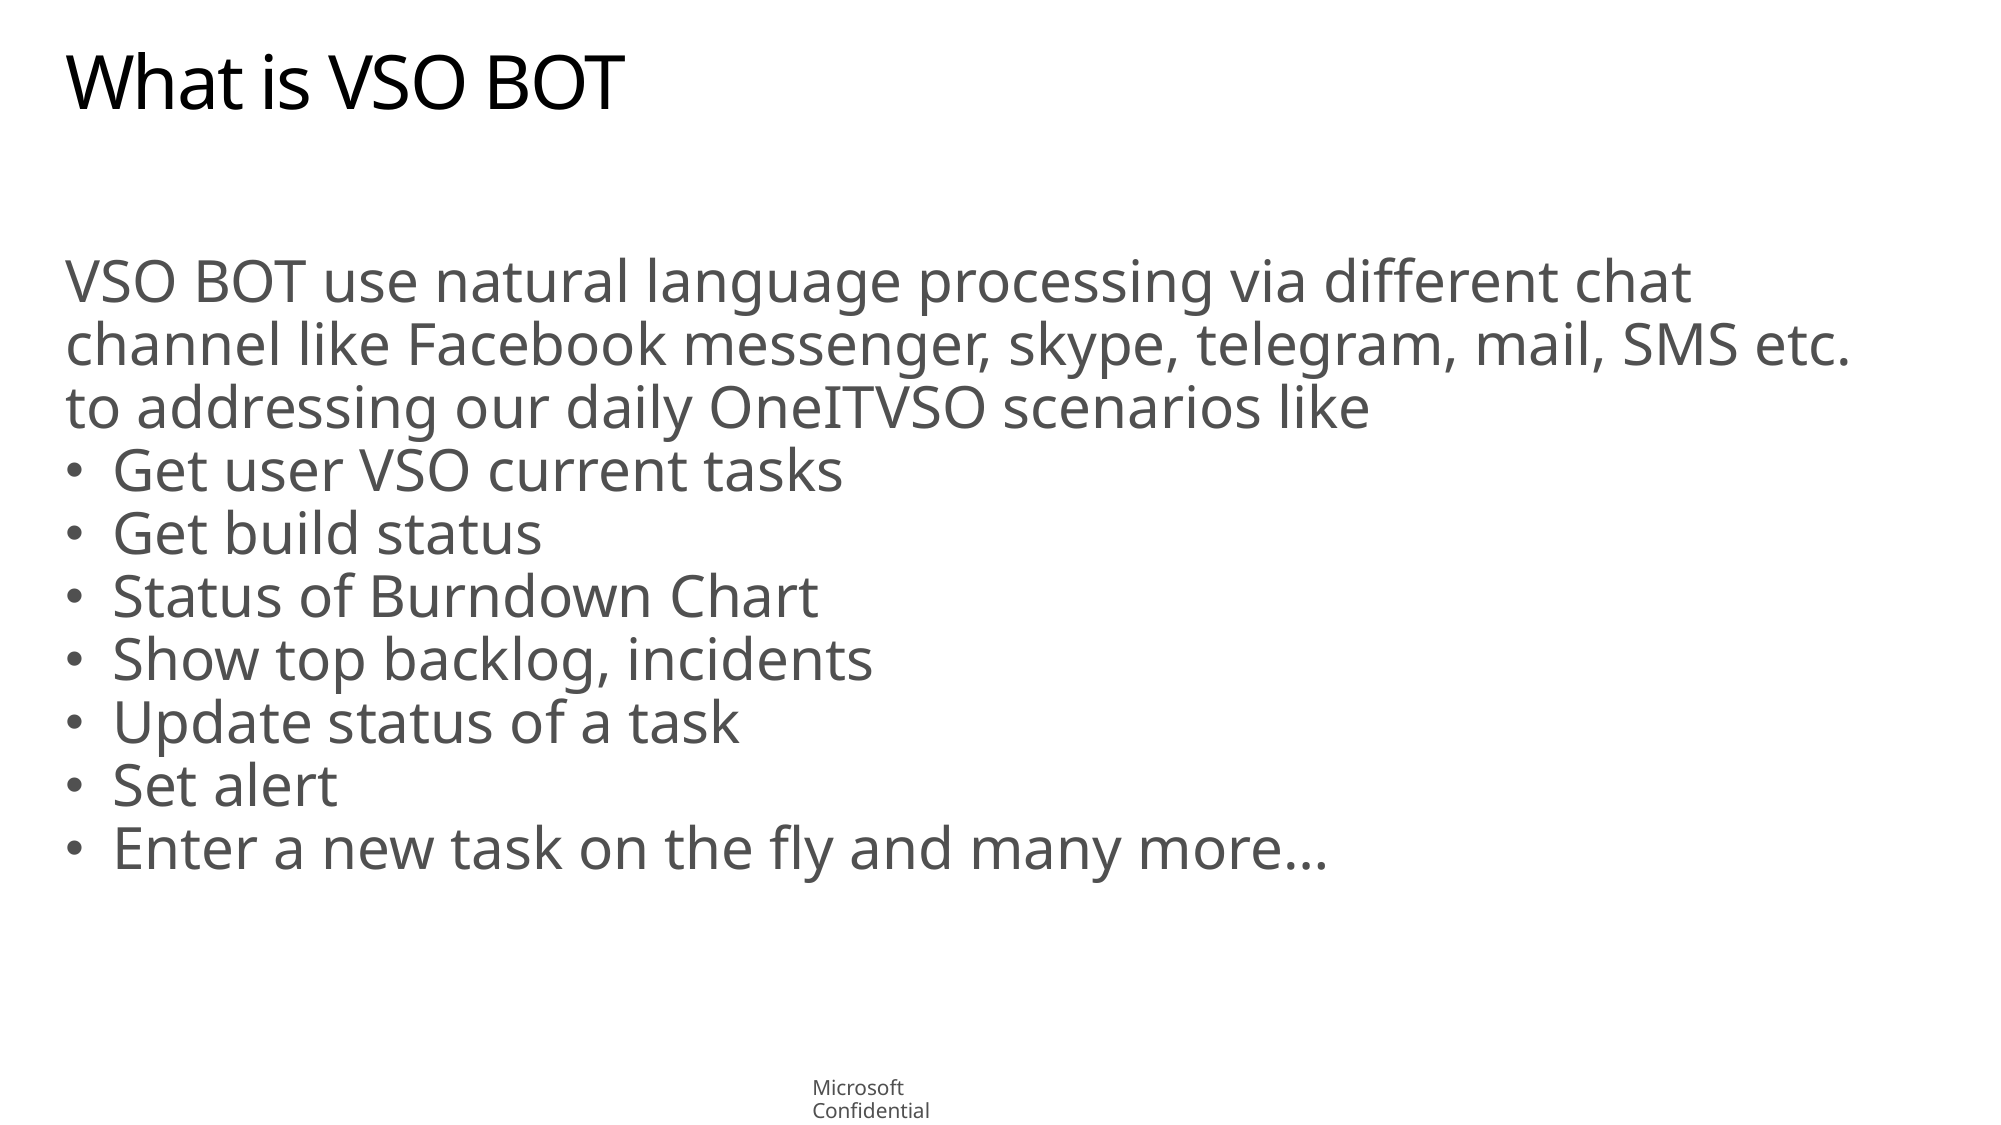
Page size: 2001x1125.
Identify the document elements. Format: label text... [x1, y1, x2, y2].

title What is VSO BOT [41, 29, 1954, 178]
text_box Microsoft Confidential [782, 1055, 1050, 1125]
list VSO BOT use natural language processing via different chat channel like Facebook messenger, skype, telegram, mail, SMS etc. to addressing our daily OneITVSO scenarios like Get user VSO current tasks Get build status Status of Burndown Chart Show top backlog, incidents Update status of a task Set alert Enter a new task on the fly and many more… [41, 167, 1904, 1039]
